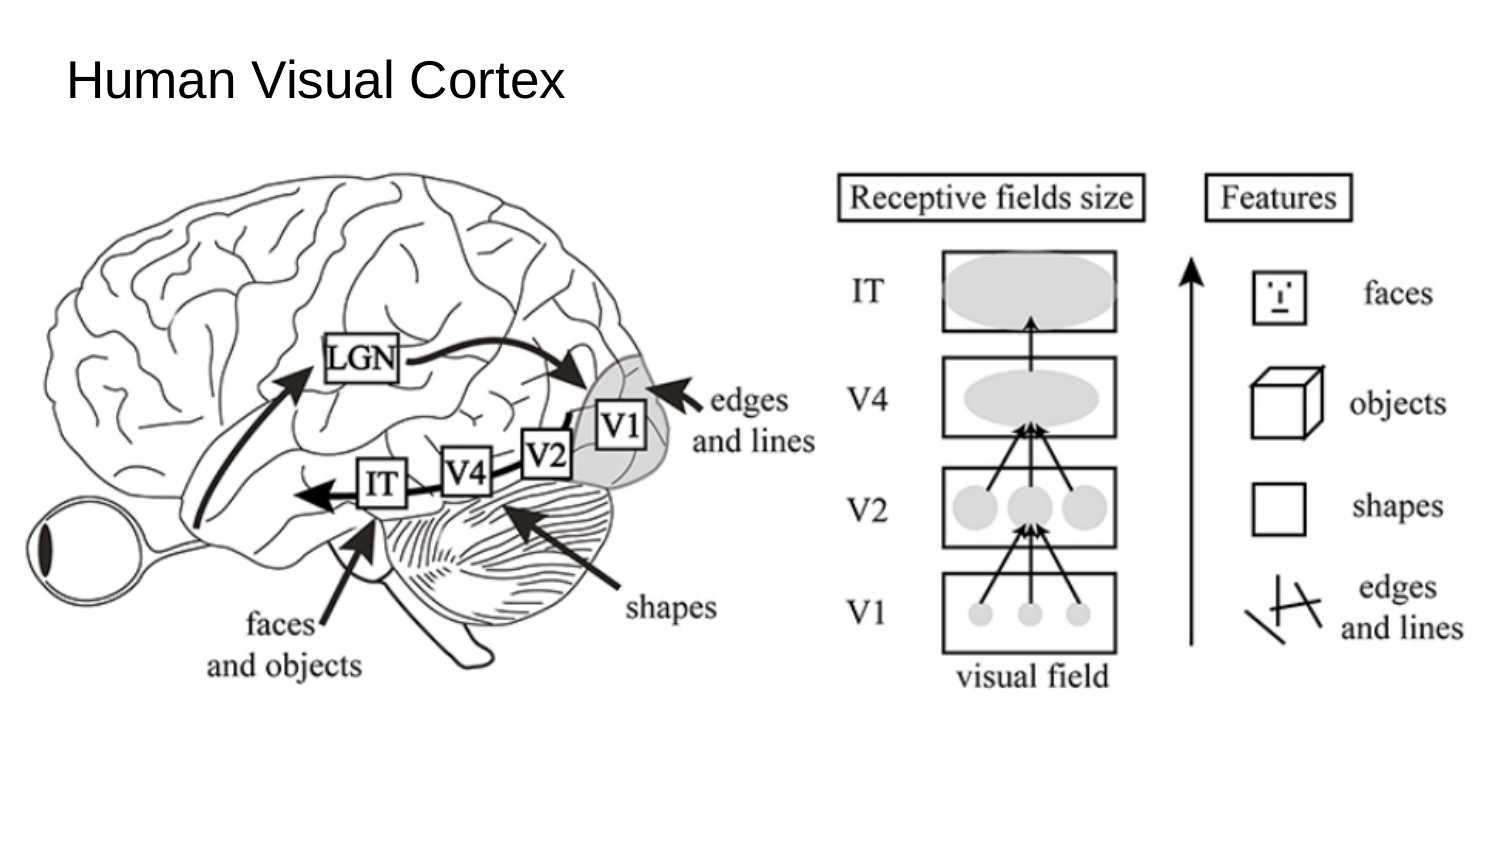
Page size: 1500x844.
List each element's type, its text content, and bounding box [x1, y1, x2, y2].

title Human Visual Cortex [51, 30, 1449, 125]
picture [24, 149, 1476, 702]
